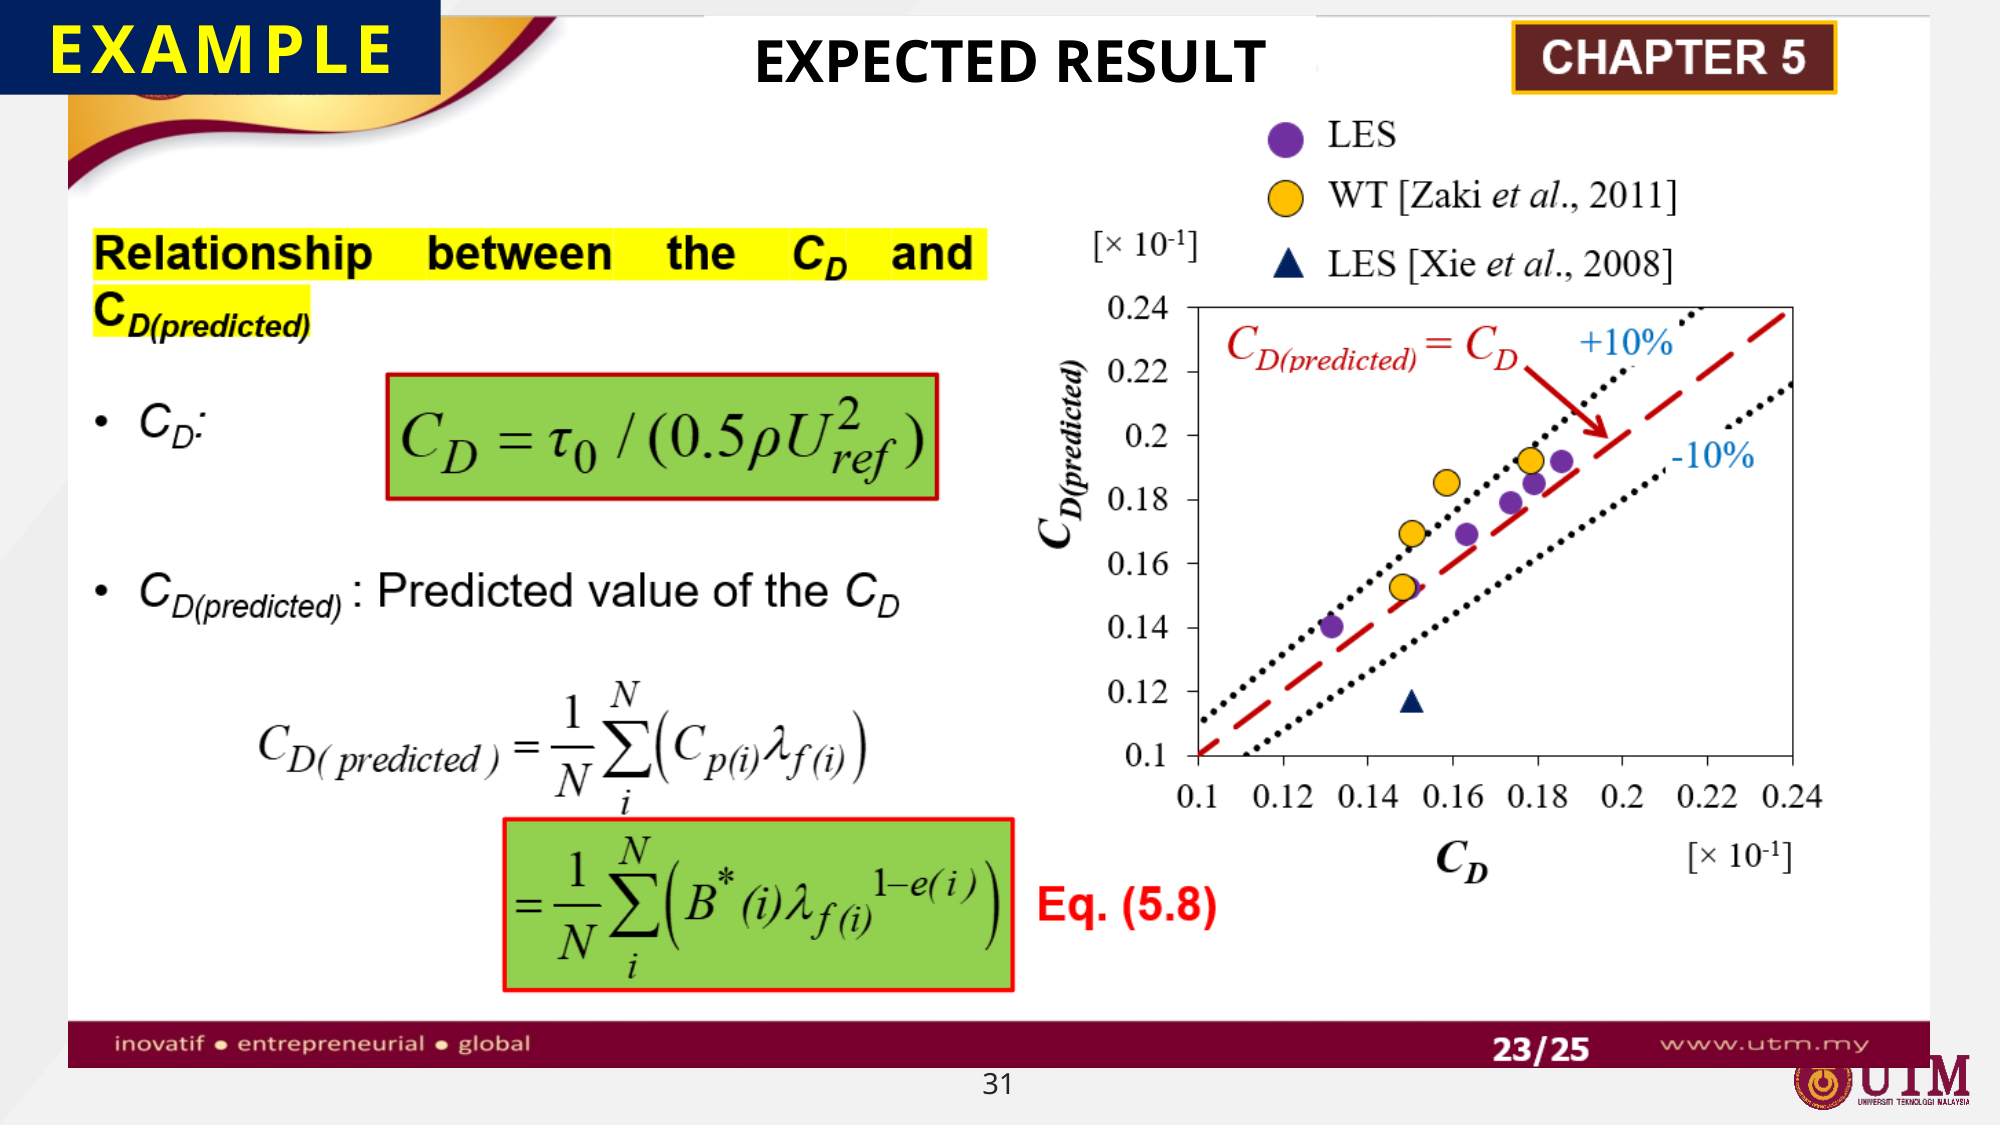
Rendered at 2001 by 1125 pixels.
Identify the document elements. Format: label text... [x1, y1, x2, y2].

slide_number 31 [774, 1068, 1225, 1116]
picture [68, 15, 1970, 1110]
text_box EXAMPLE [0, 0, 441, 95]
